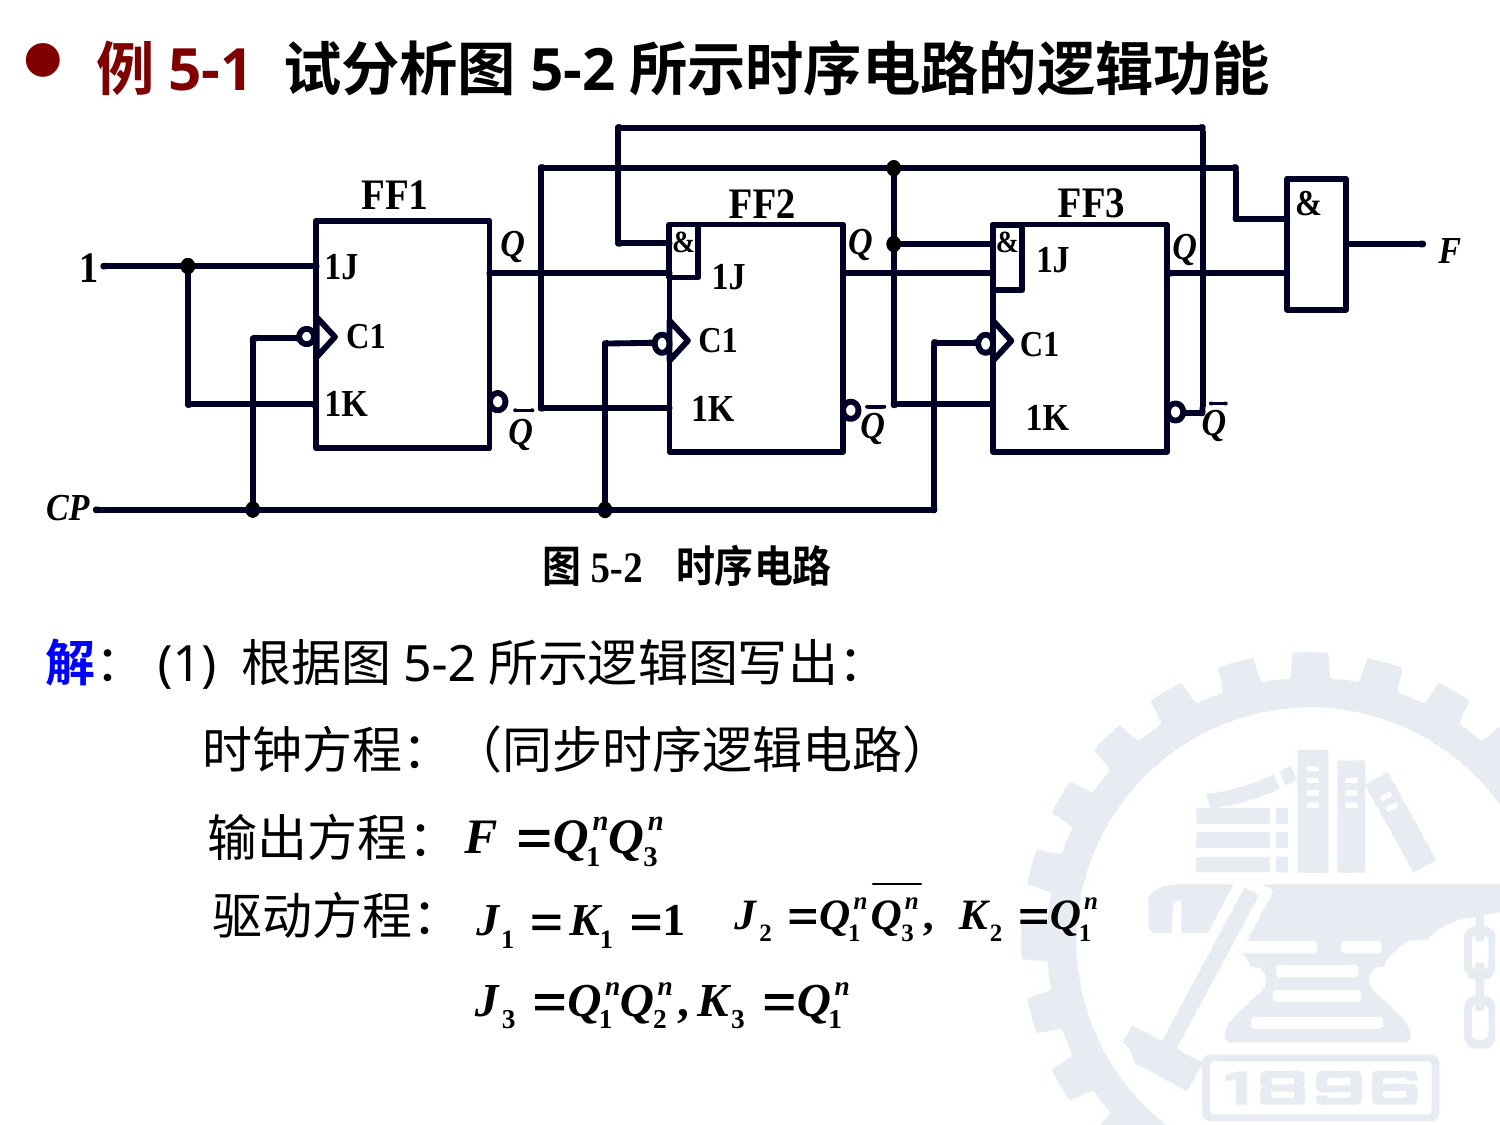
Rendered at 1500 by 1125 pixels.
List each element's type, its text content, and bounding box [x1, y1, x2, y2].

text_box [6, 7, 1494, 174]
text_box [726, 874, 1106, 952]
text_box 解：(1) 根据图5-2所示逻辑图写出： [30, 624, 903, 700]
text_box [37, 117, 1463, 596]
text_box 驱动方程： [197, 885, 489, 952]
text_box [468, 889, 691, 959]
text_box 例5-1 试分析图5-2所示时序电路的逻辑功能 [6, 10, 1304, 110]
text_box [466, 964, 857, 1041]
picture [1021, 652, 1500, 1125]
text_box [147, 797, 673, 879]
